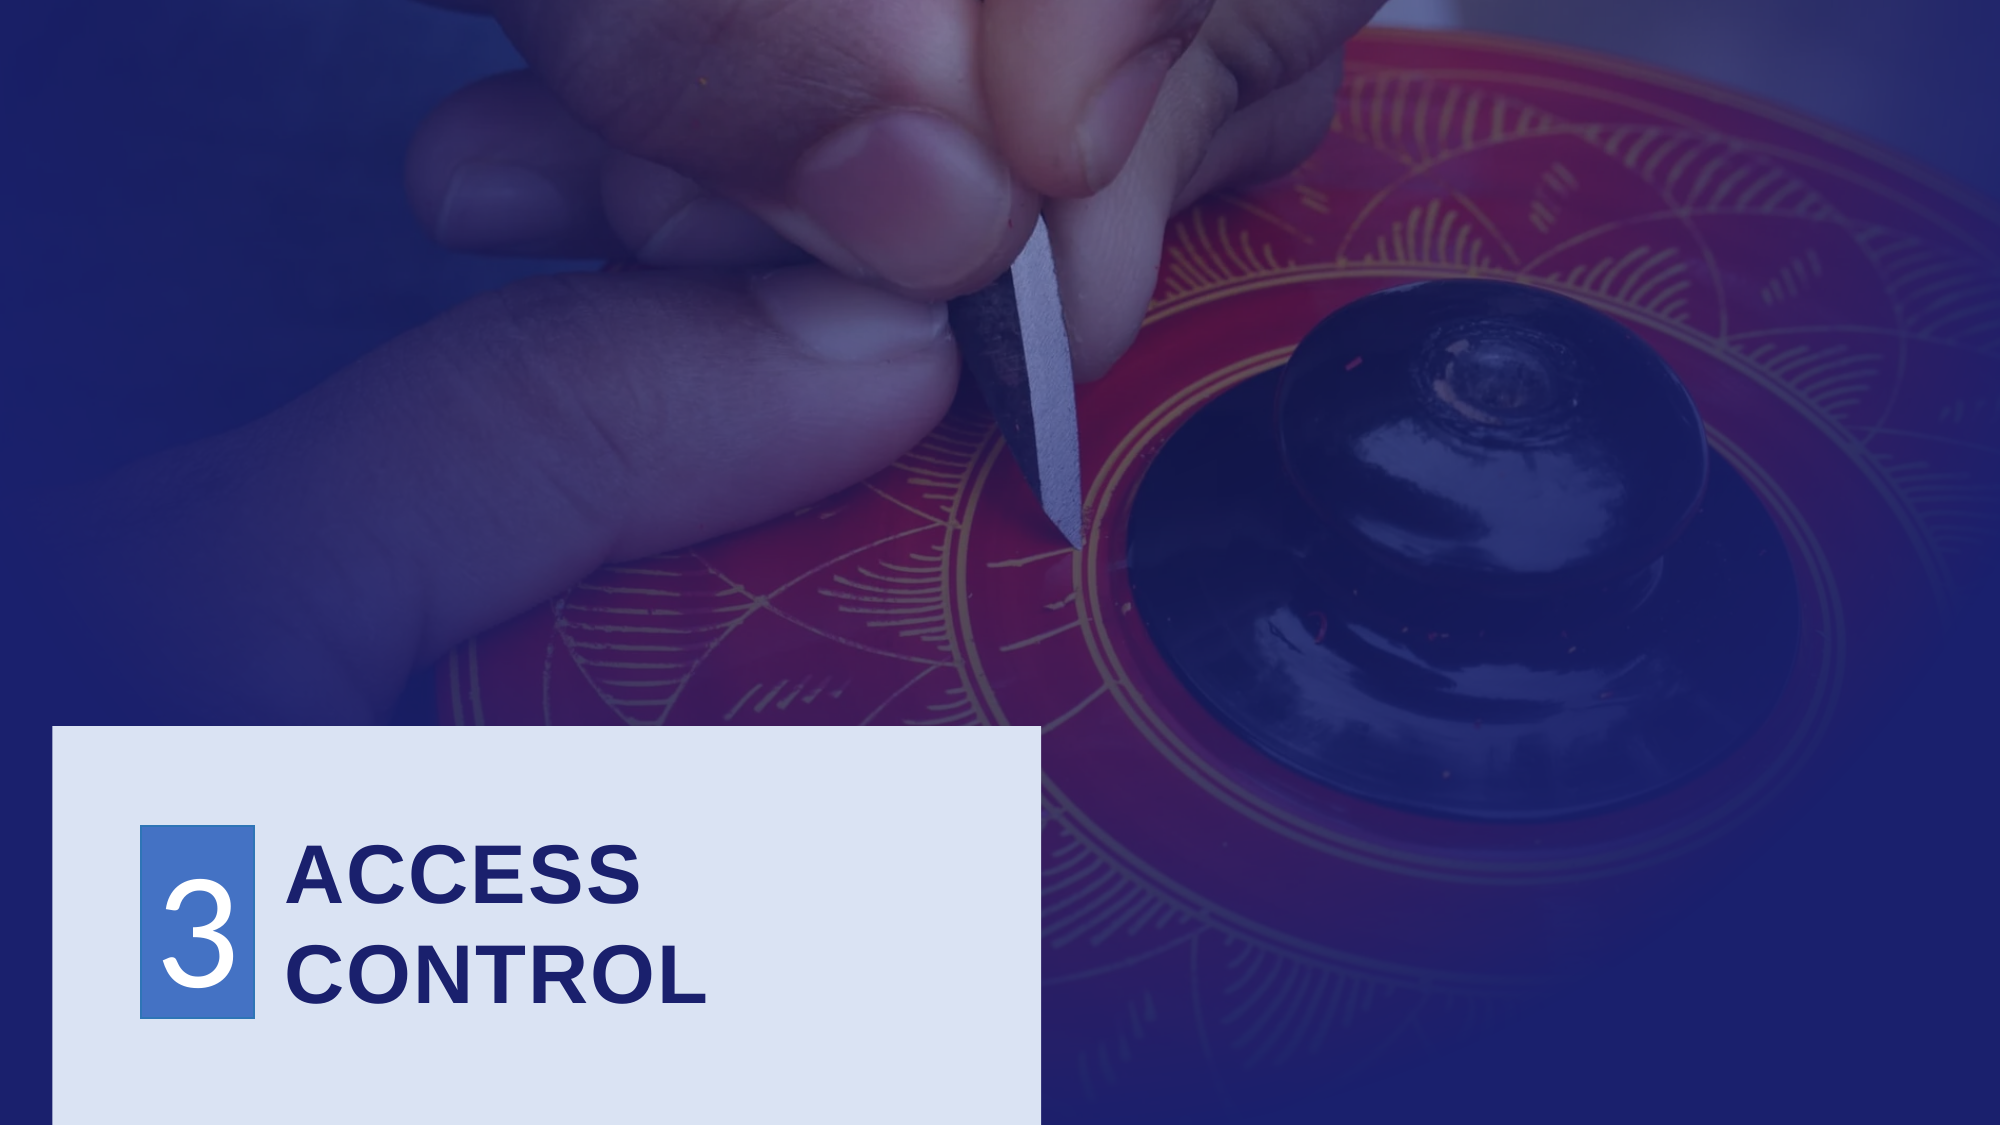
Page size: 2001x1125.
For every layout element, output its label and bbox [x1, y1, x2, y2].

picture [0, 0, 2000, 1125]
text_box [52, 726, 1042, 1125]
text_box [141, 813, 254, 1031]
